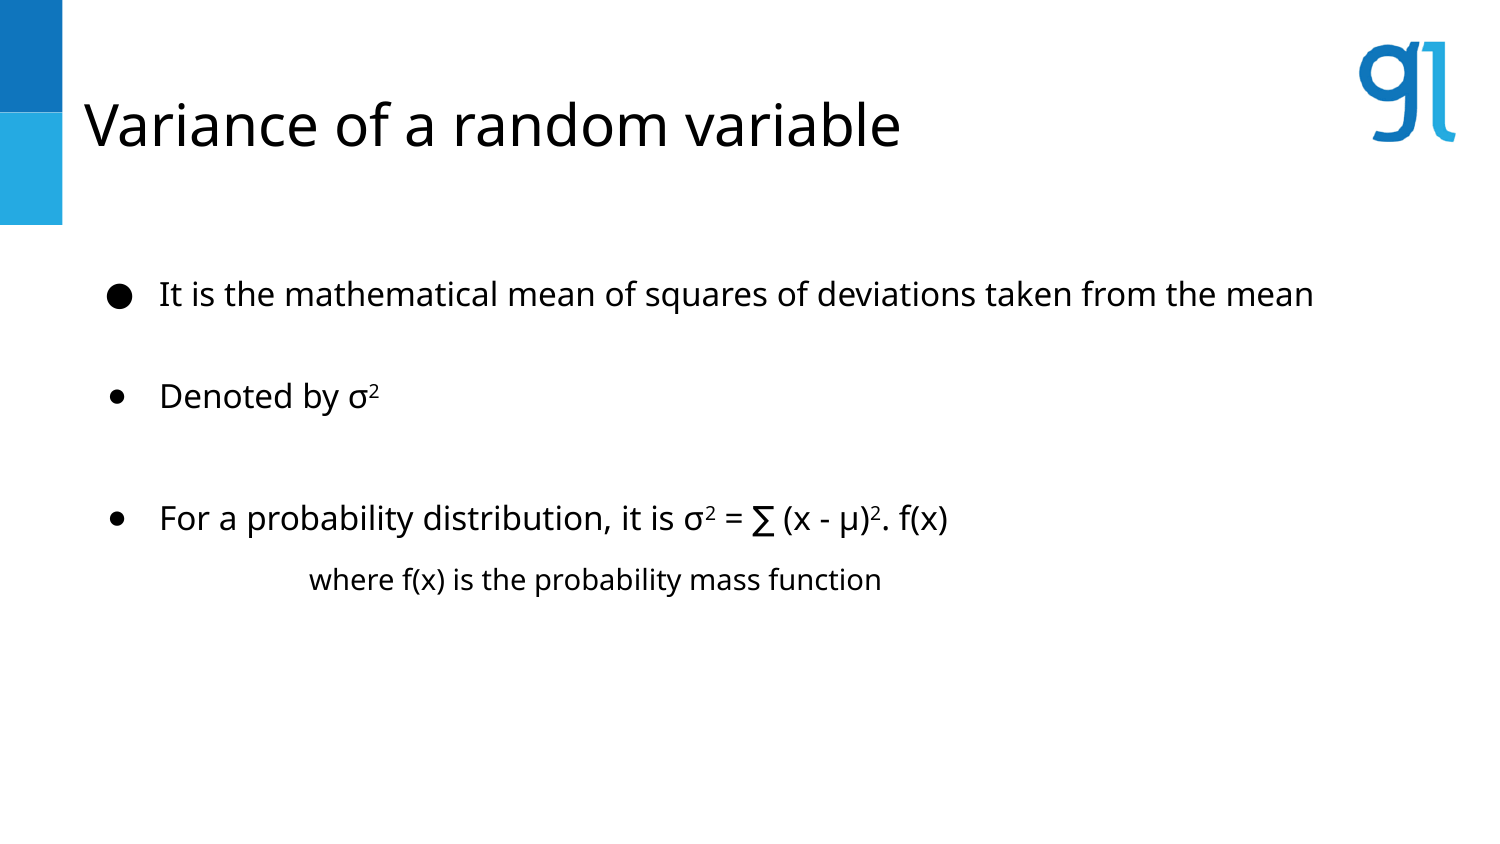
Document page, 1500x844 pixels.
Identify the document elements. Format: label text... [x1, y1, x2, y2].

picture [1331, 17, 1482, 167]
list It is the mathematical mean of squares of deviations taken from the mean Denoted by σ2 For a probability distribution, it is σ2 = ∑ (x - µ)2. f(x) where f(x) is the probability mass function [69, 257, 1447, 675]
title Variance of a random variable [69, 72, 1398, 167]
